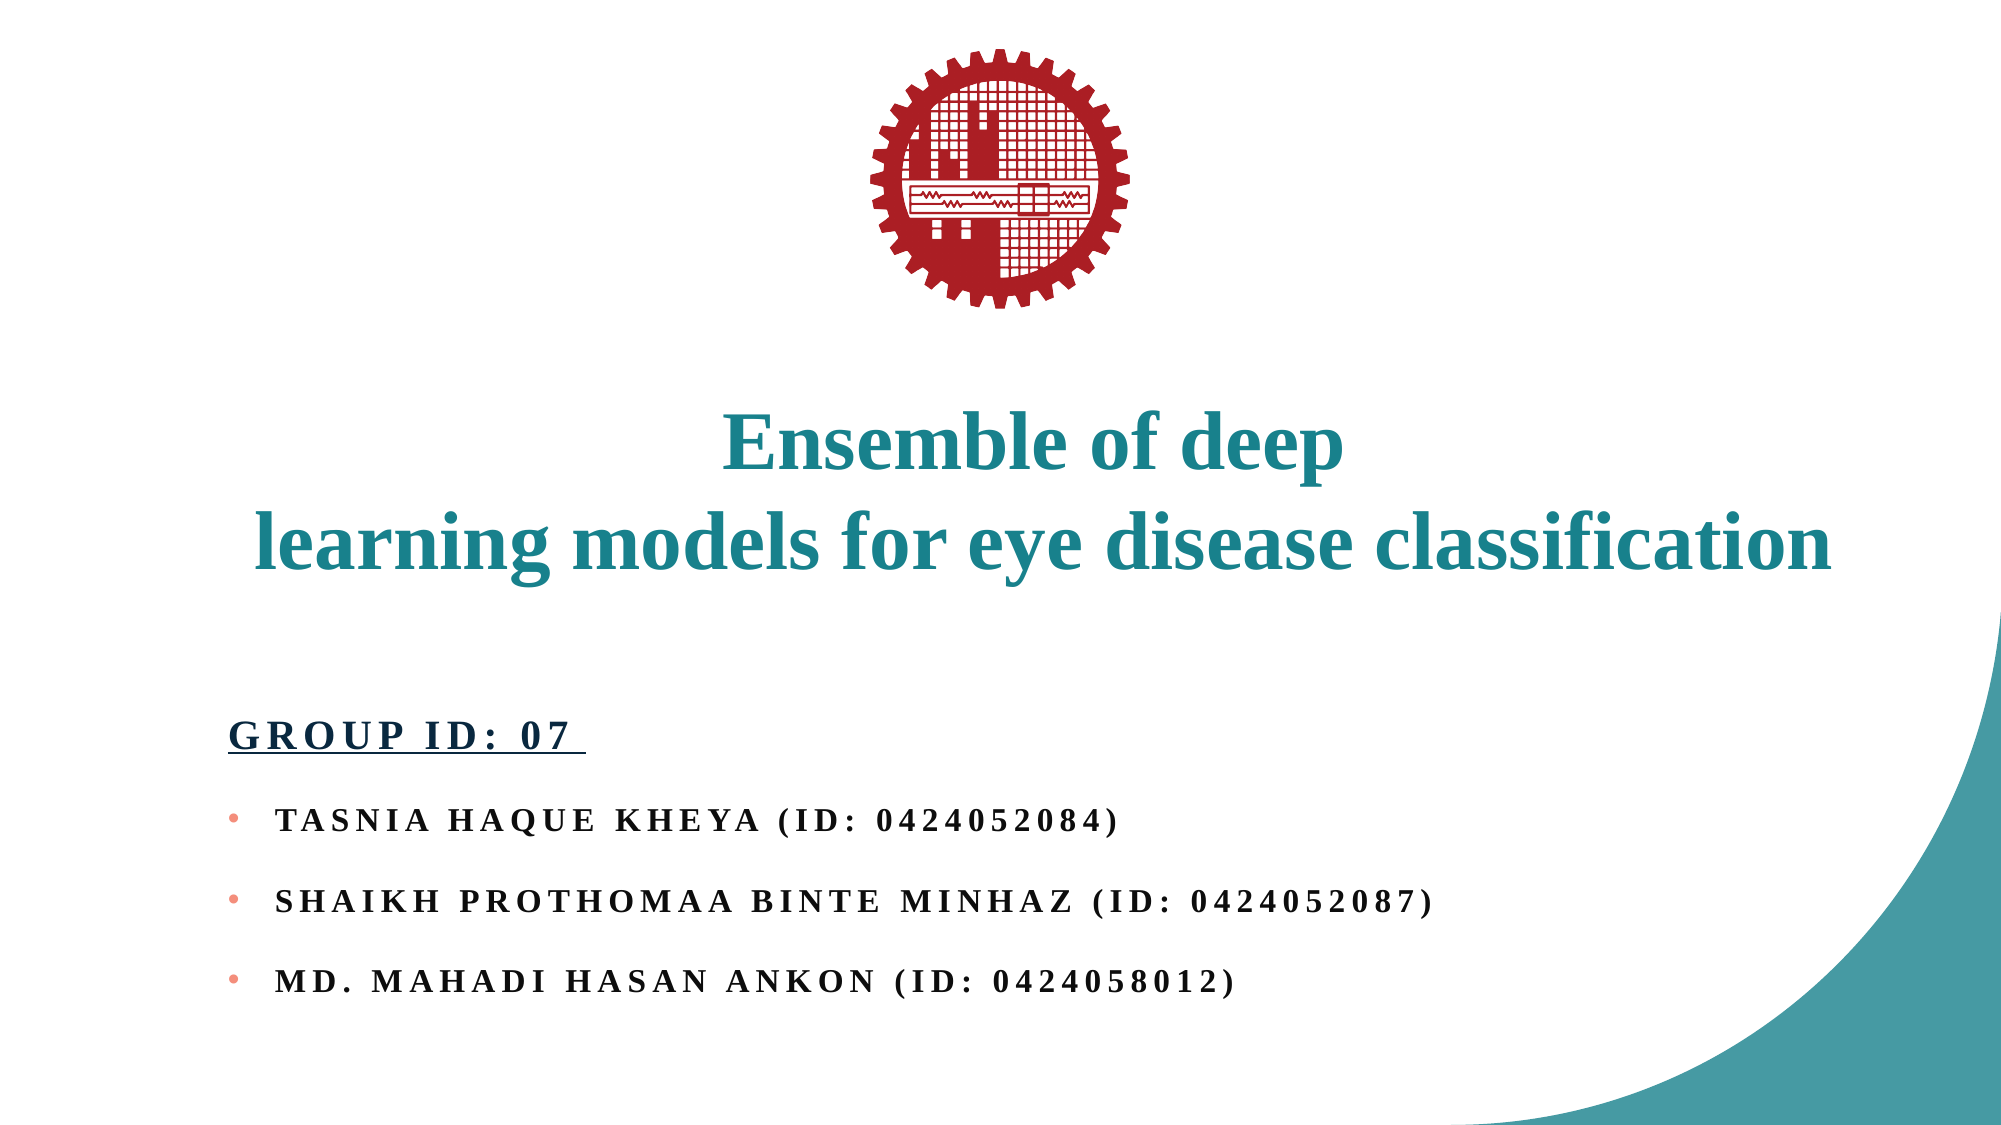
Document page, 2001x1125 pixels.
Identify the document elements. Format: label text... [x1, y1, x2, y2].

subtitle Group ID: 07 Tasnia Haque Kheya (Id: 0424052084) Shaikh Prothomaa Binte Minhaz (Id: 0424052087) Md. Mahadi Hasan Ankon (Id: 0424058012) [212, 675, 1470, 1042]
title Ensemble of deep learning models for eye disease classification [212, 392, 1877, 594]
picture [870, 49, 1130, 312]
